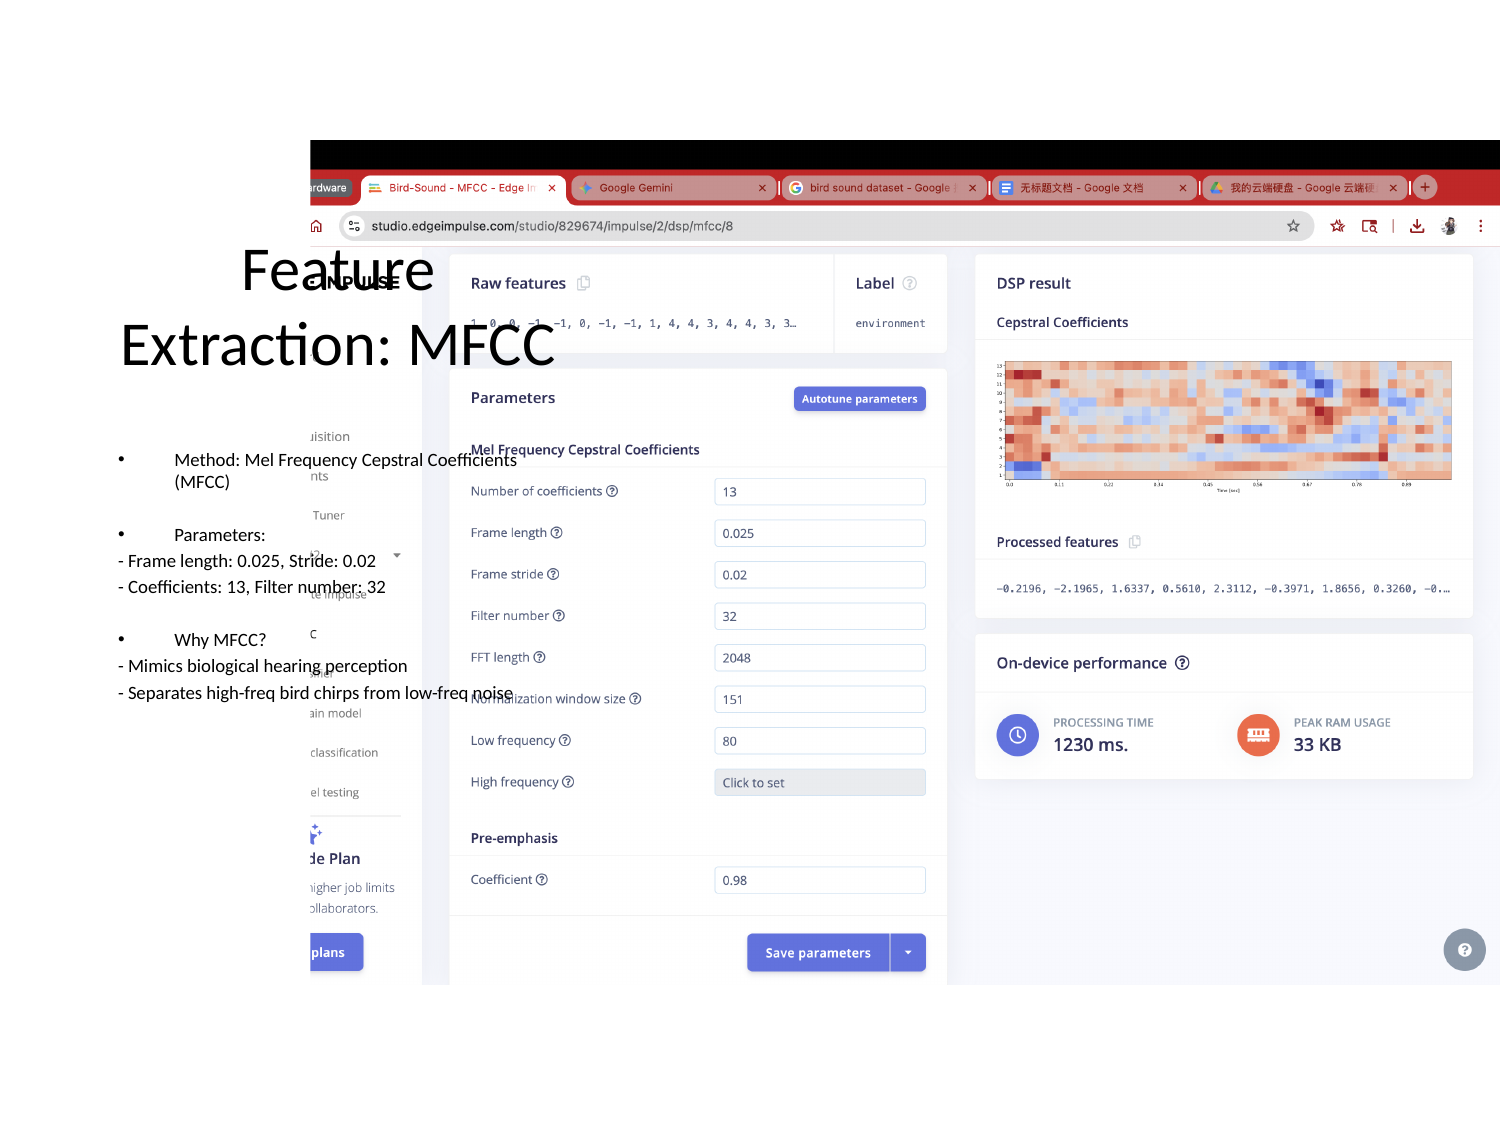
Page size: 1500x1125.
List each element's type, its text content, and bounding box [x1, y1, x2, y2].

list Method: Mel Frequency Cepstral Coefficients (MFCC) Parameters: - Frame length: 0.025, Stride: 0.02 - Coefficients: 13, Filter number: 32 Why MFCC? - Mimics biological hearing perception - Separates high-freq bird chirps from low-freq noise [103, 440, 305, 901]
picture [310, 140, 1500, 985]
title Feature Extraction: MFCC [103, 185, 305, 420]
